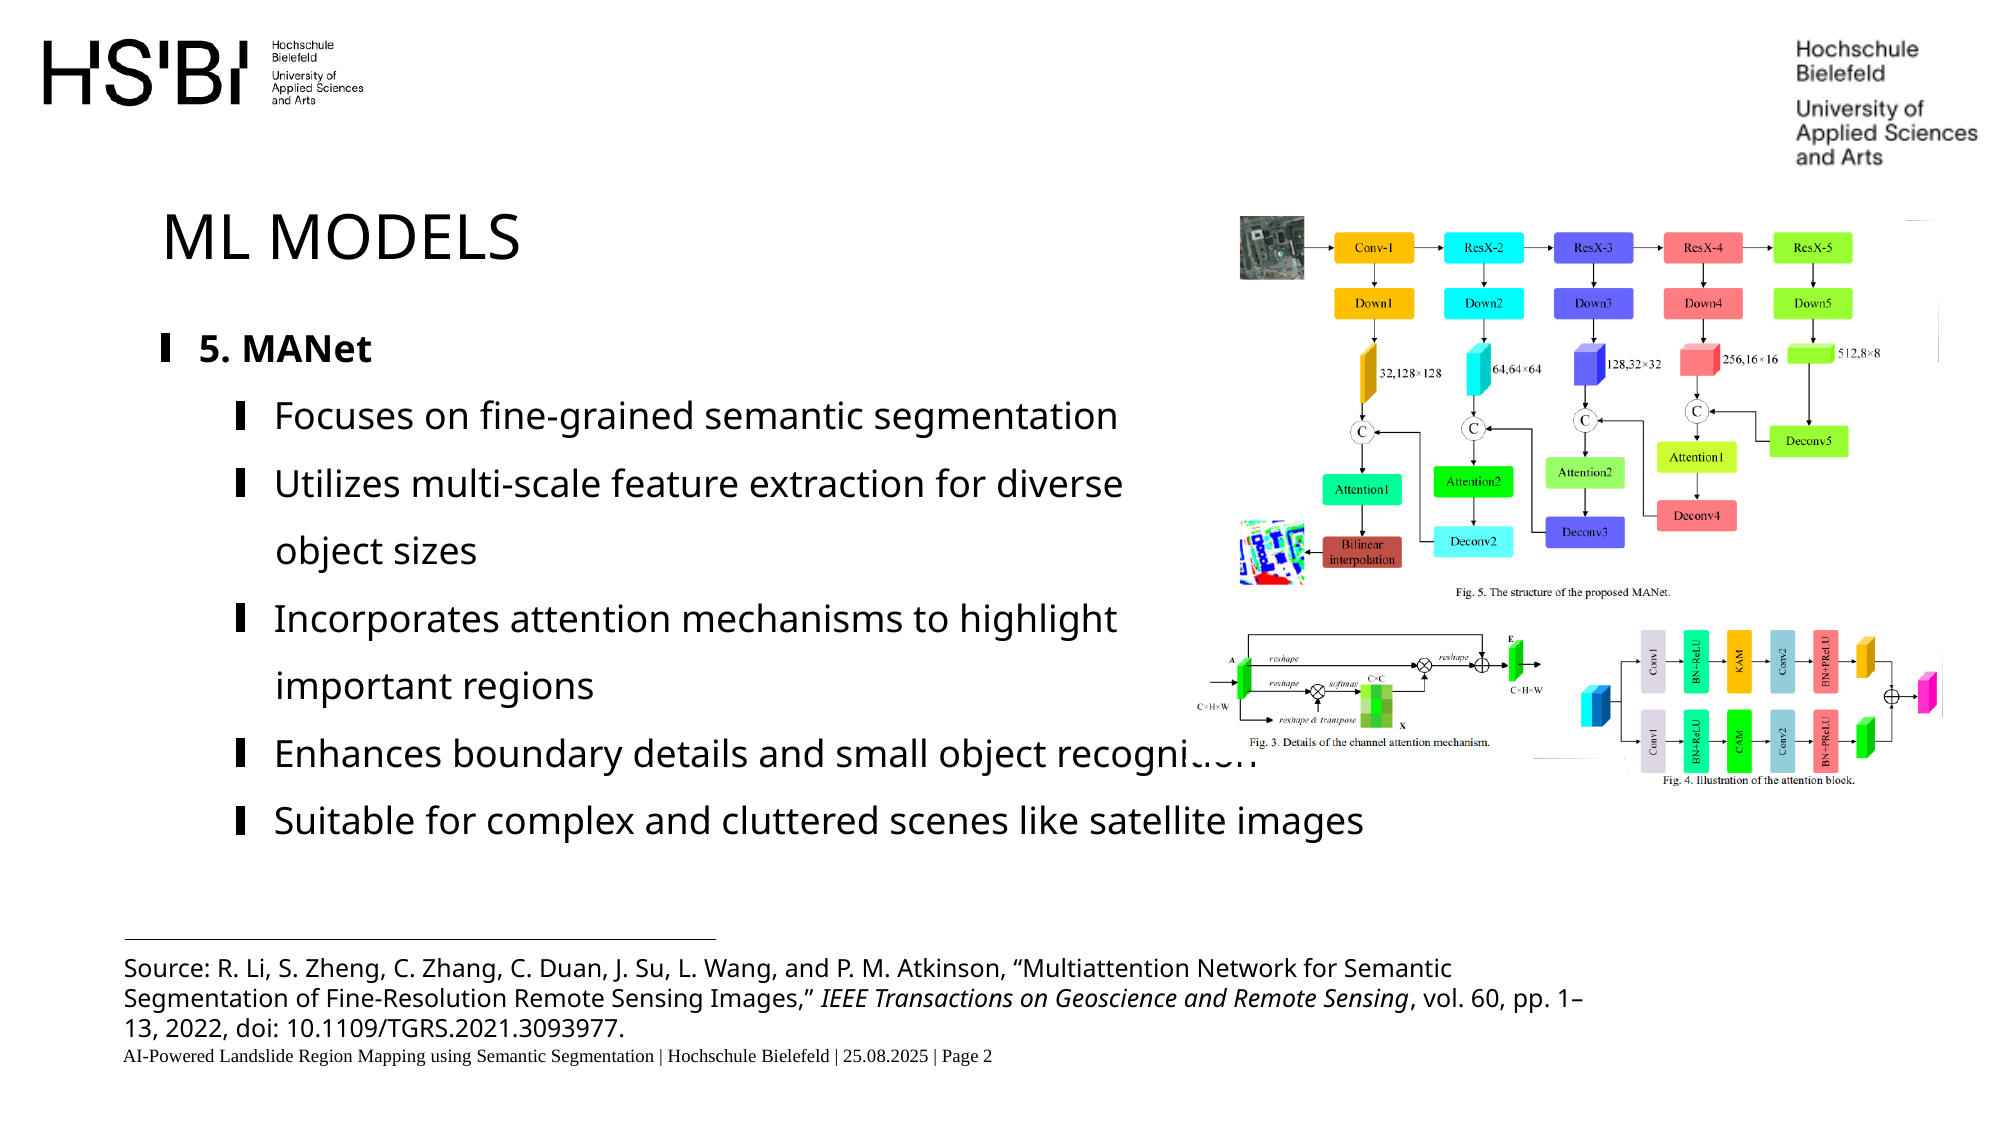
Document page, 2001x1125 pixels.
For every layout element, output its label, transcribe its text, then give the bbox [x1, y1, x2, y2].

text_box AI-Powered Landslide Region Mapping using Semantic Segmentation | Hochschule Bielefeld | 25.08.2025 | Page 2 [108, 1050, 1108, 1074]
text_box Source: R. Li, S. Zheng, C. Zhang, C. Duan, J. Su, L. Wang, and P. M. Atkinson, “Multiattention Network for Semantic Segmentation of Fine-Resolution Remote Sensing Images,” IEEE Transactions on Geoscience and Remote Sensing, vol. 60, pp. 1–13, 2022, doi: 10.1109/TGRS.2021.3093977. [108, 944, 1627, 1050]
text_box ML models [161, 205, 1797, 278]
picture [1183, 216, 1943, 786]
text_box 5. MANet Focuses on fine-grained semantic segmentation Utilizes multi-scale feature extraction for diverse object sizes Incorporates attention mechanisms to highlight important regions Enhances boundary details and small object recognition Suitable for complex and cluttered scenes like satellite images [161, 302, 1797, 1029]
